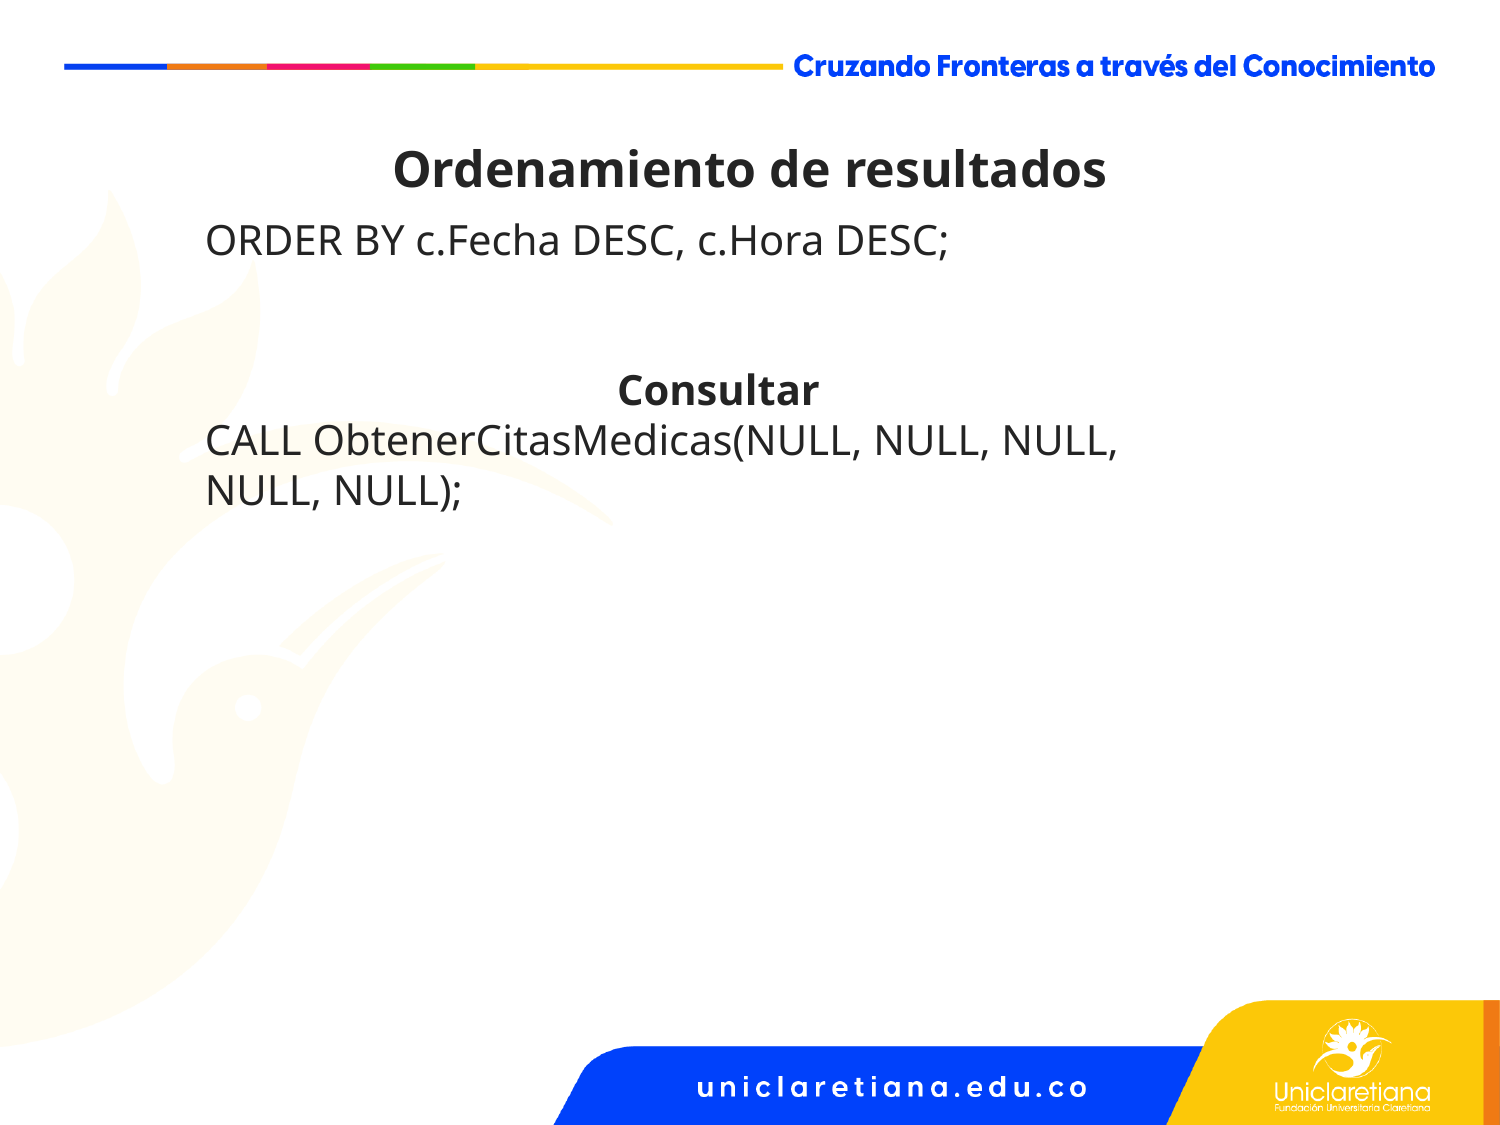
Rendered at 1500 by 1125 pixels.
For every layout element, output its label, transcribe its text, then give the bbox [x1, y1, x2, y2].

picture [0, 0, 1500, 1125]
text_box Ordenamiento de resultados [170, 130, 1329, 206]
text_box ORDER BY c.Fecha DESC, c.Hora DESC; Consultar CALL ObtenerCitasMedicas(NULL, NULL, NULL, NULL, NULL); [189, 206, 1248, 522]
